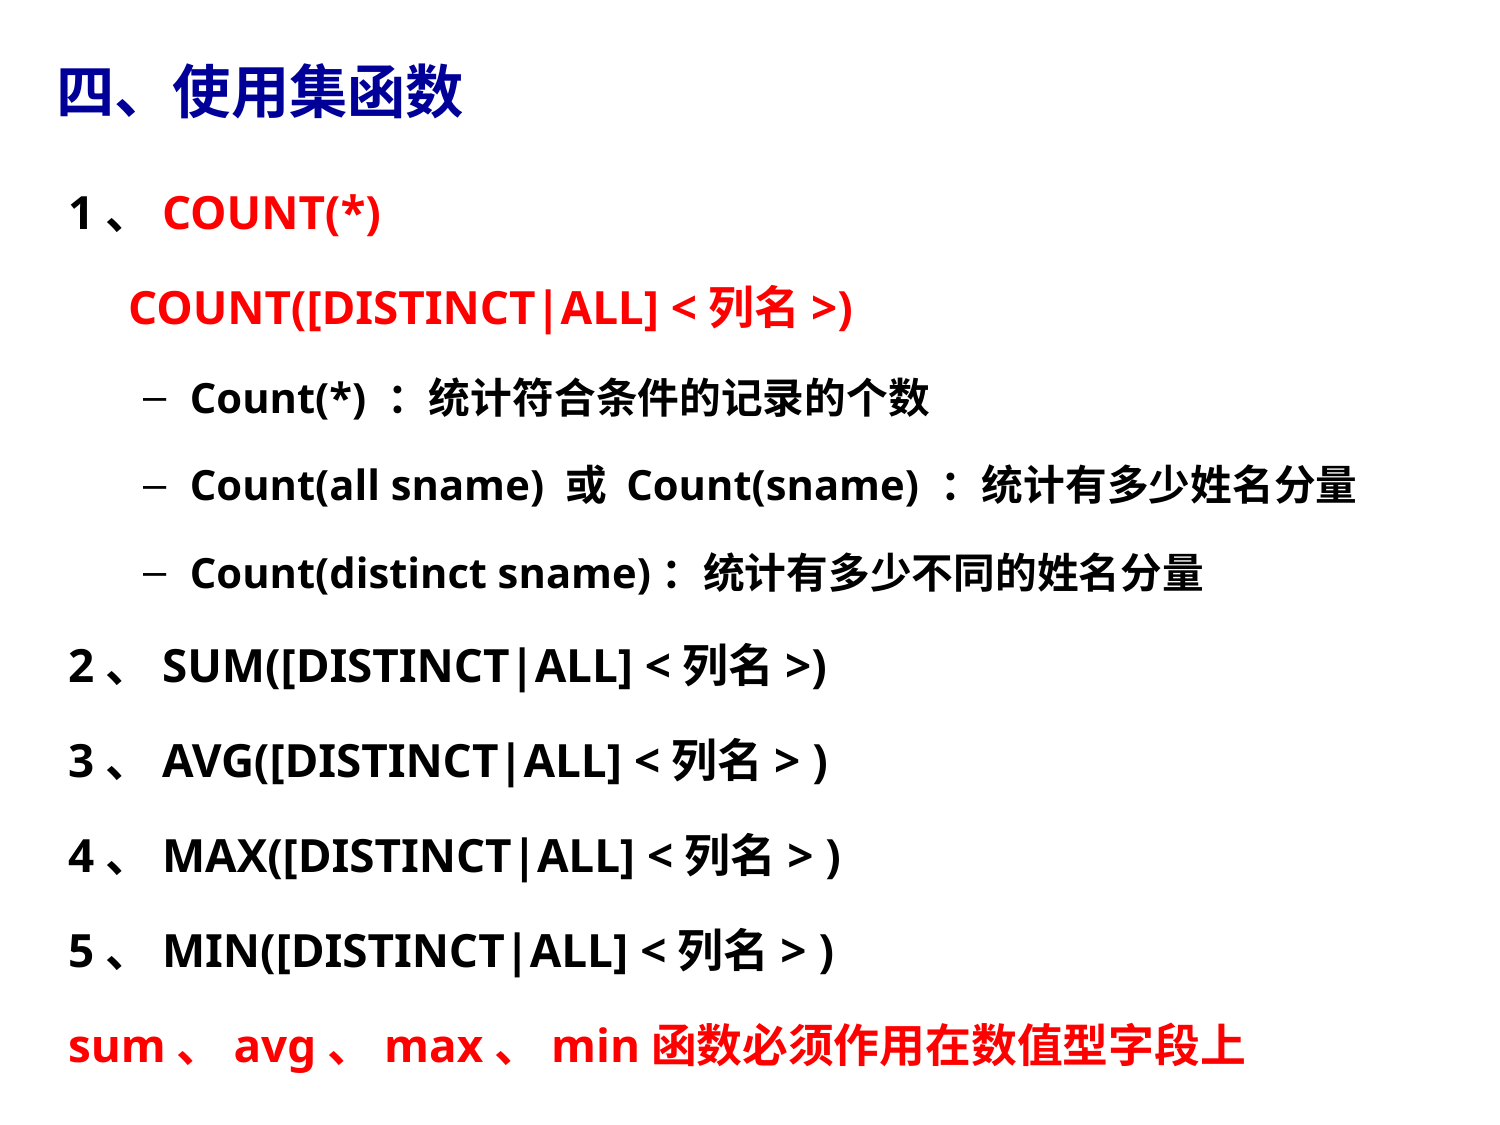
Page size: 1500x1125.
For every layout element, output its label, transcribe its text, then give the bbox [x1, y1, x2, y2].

title 四、使用集函数 [41, 31, 1292, 149]
list 1、COUNT(*) COUNT([DISTINCT|ALL] <列名>) Count(*) ：统计符合条件的记录的个数 Count(all sname) 或 Count(sname) ：统计有多少姓名分量 Count(distinct sname)：统计有多少不同的姓名分量 2、SUM([DISTINCT|ALL] <列名>) 3、AVG([DISTINCT|ALL] <列名> ) 4、MAX([DISTINCT|ALL] <列名> ) 5、MIN([DISTINCT|ALL] <列名> ) sum、avg、max、min函数必须作用在数值型字段上 [53, 148, 1436, 1071]
